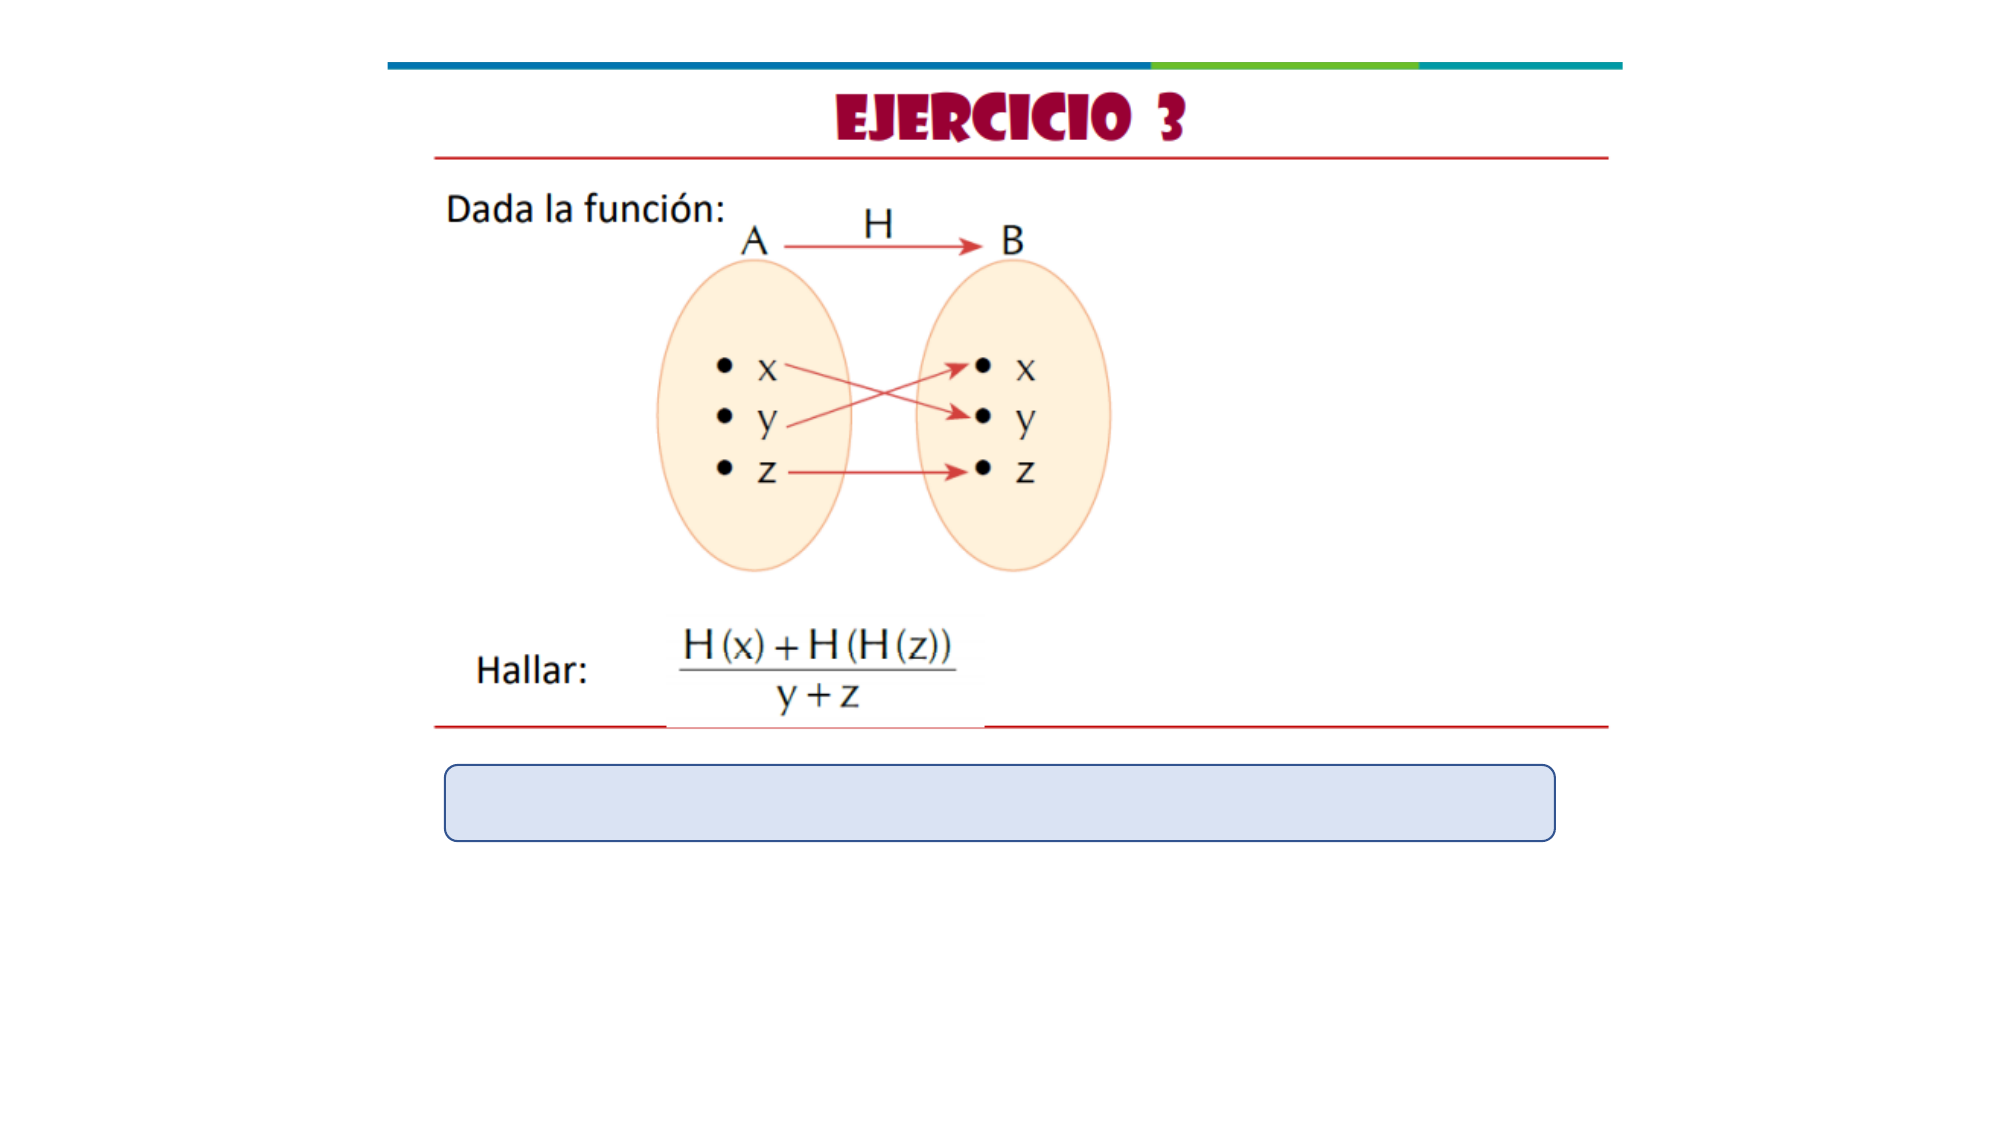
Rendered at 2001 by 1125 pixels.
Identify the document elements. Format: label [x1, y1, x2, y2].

picture [387, 62, 1623, 737]
text_box [443, 763, 1556, 843]
